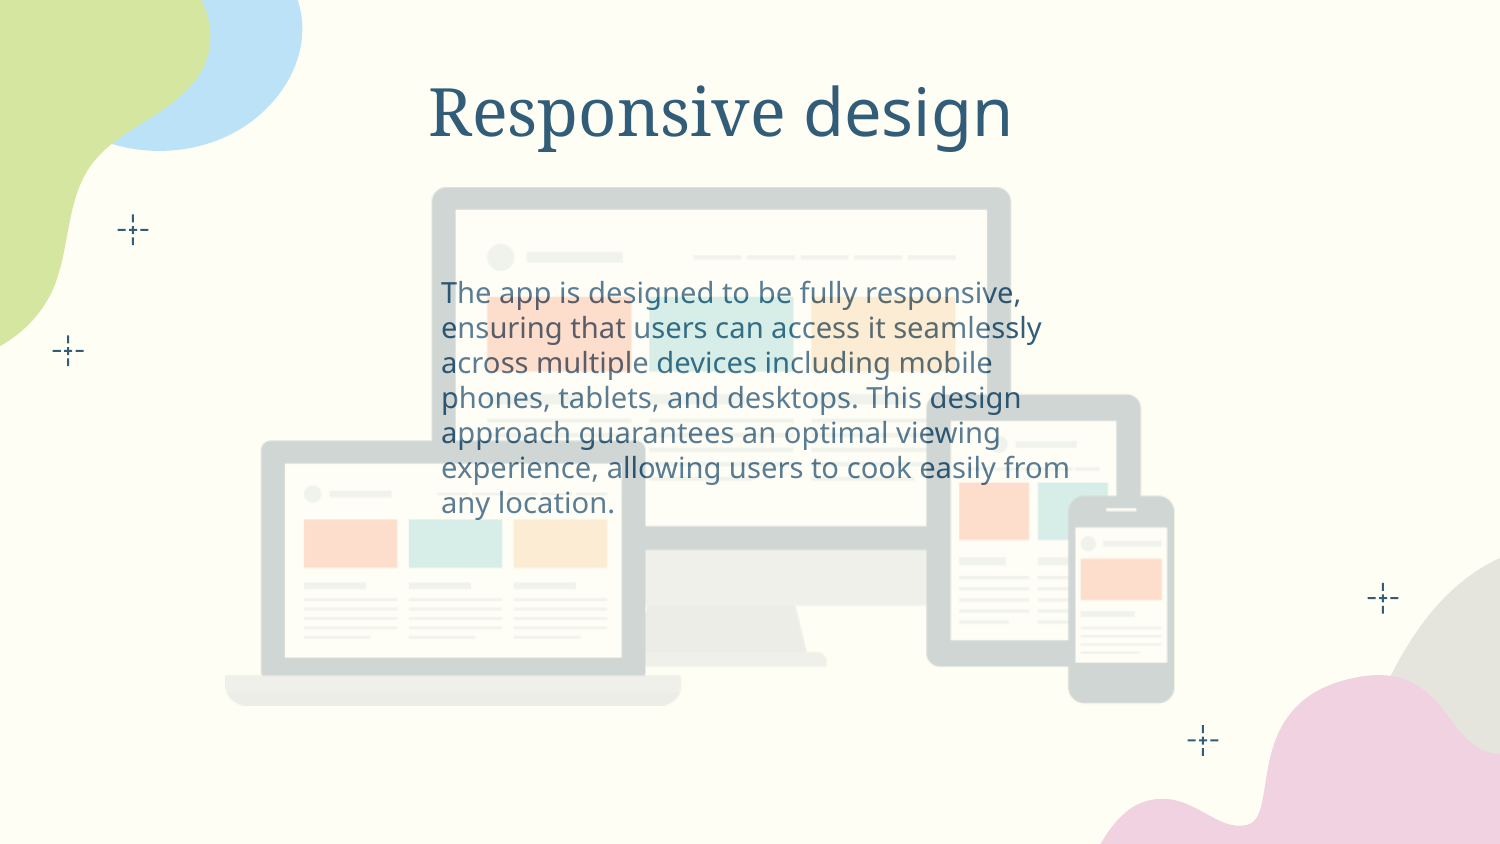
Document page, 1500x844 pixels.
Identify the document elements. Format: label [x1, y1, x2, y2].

picture [194, 24, 1206, 844]
